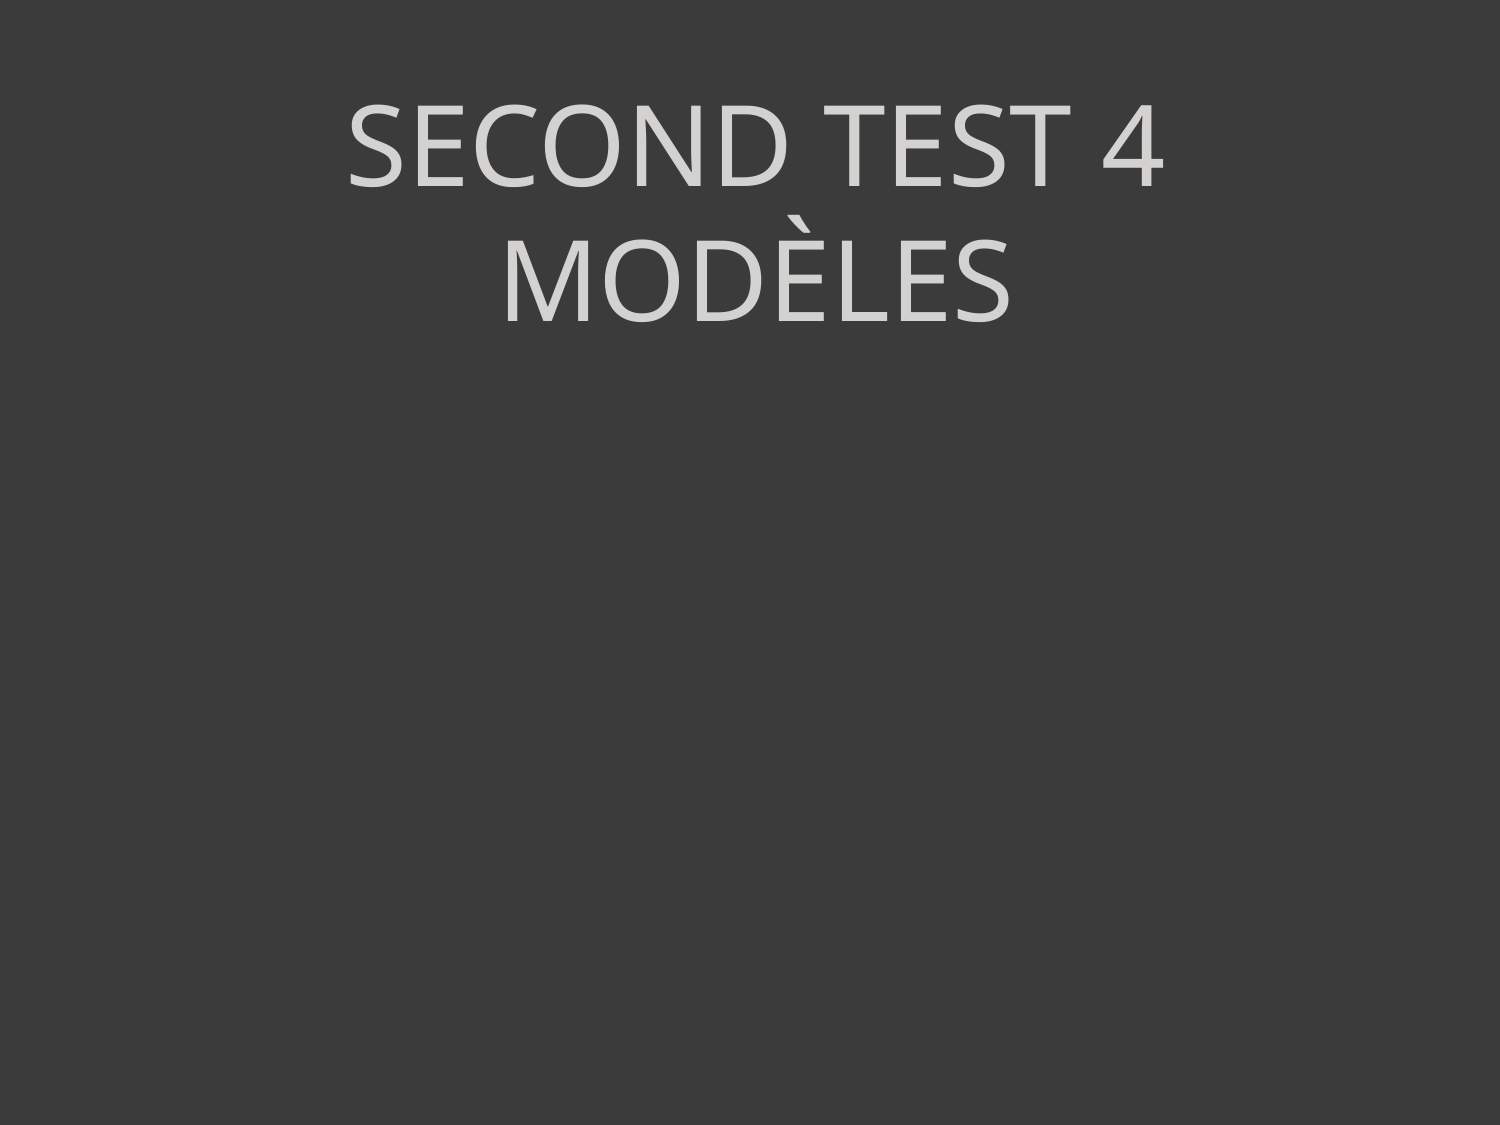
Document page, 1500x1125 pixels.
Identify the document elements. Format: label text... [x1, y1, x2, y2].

title Second test 4 modèles [64, 66, 1447, 1059]
